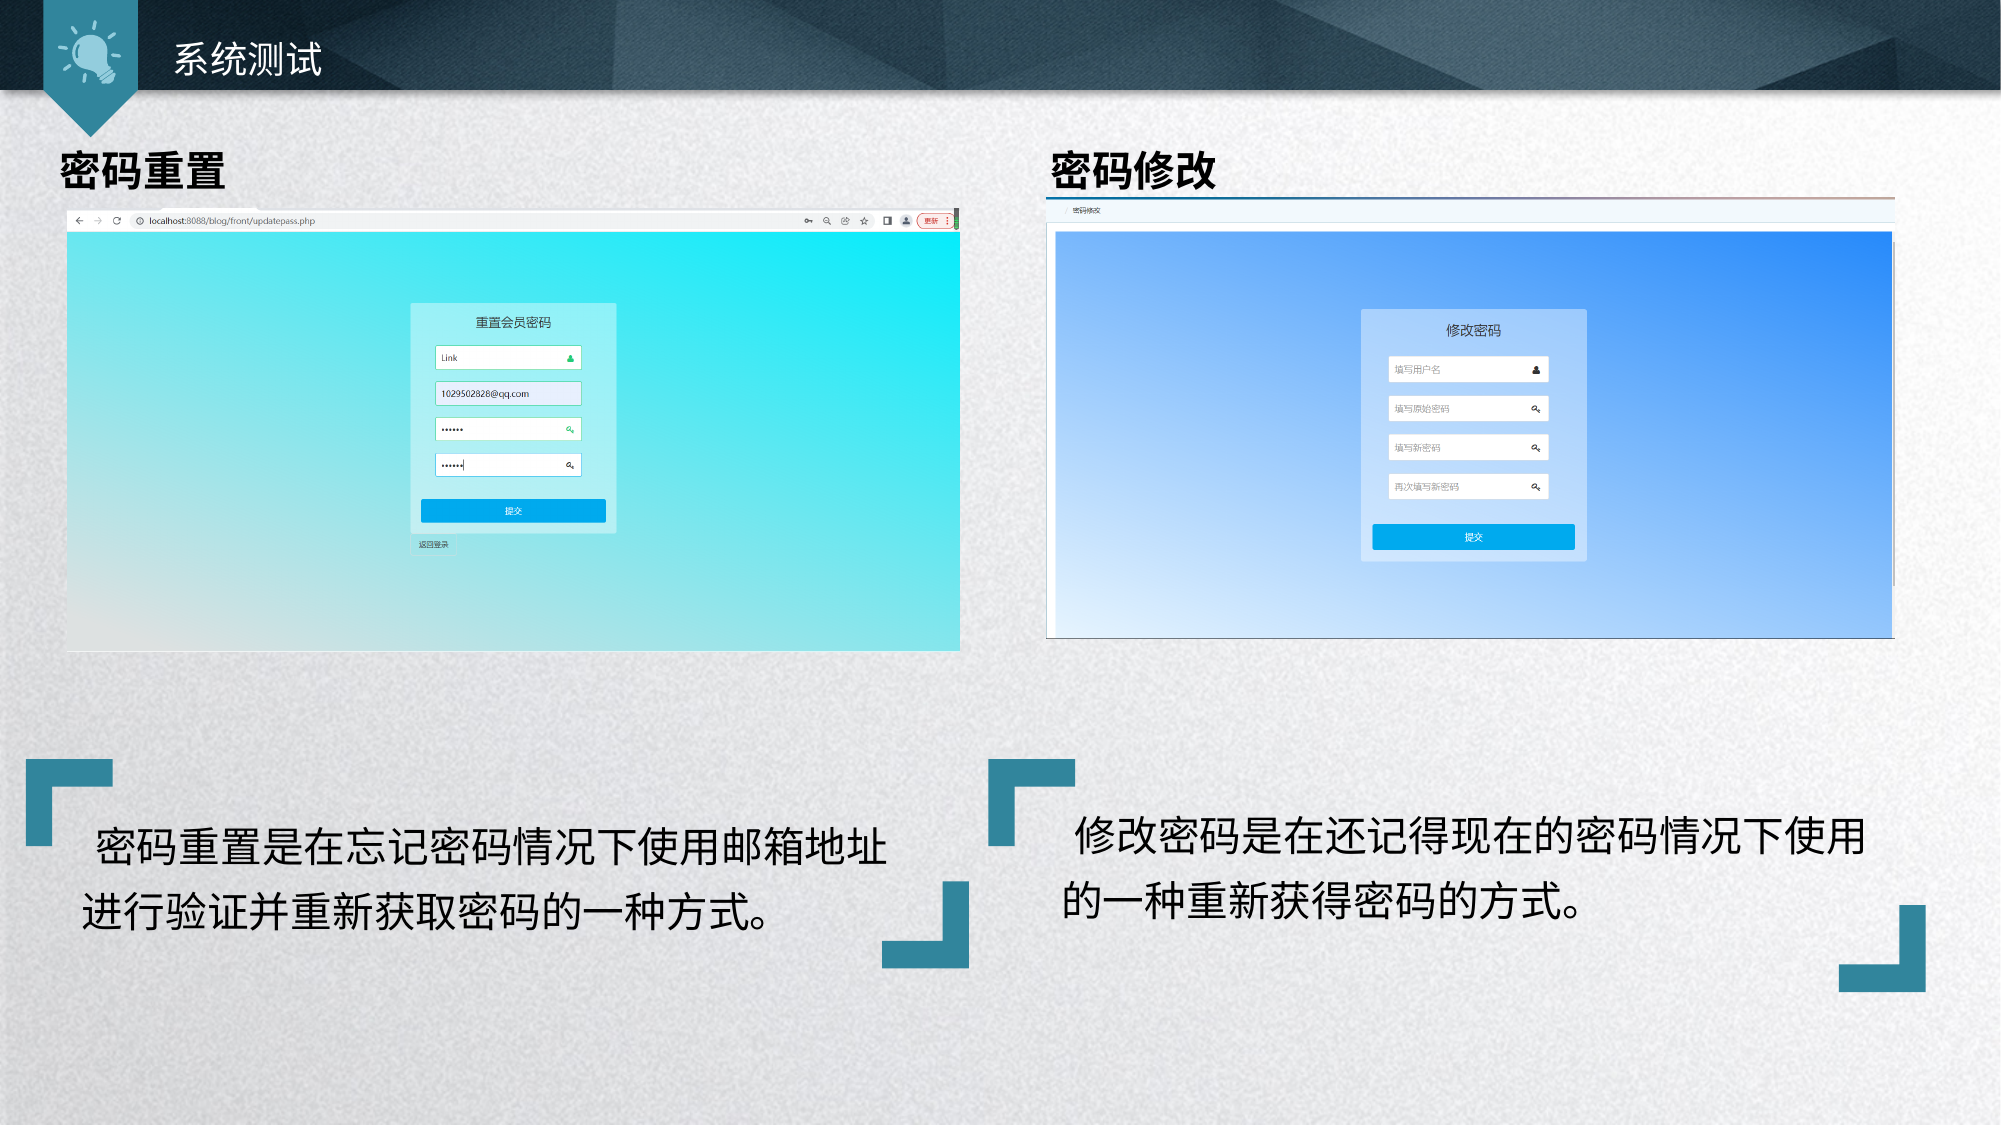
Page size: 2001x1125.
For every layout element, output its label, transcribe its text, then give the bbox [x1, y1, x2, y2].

text_box 密码修改 [1035, 137, 1411, 203]
text_box [140, 0, 2001, 92]
text_box [882, 881, 969, 969]
picture [0, 92, 2001, 1125]
text_box [988, 759, 1076, 847]
text_box [1838, 905, 1926, 993]
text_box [43, 0, 139, 138]
text_box 修改密码是在还记得现在的密码情况下使用的一种重新获得密码的方式。 [1046, 786, 1922, 932]
text_box 密码重置 [45, 137, 420, 203]
text_box [0, 0, 41, 92]
text_box 系统测试 [161, 30, 469, 88]
text_box [25, 759, 113, 847]
text_box 密码重置是在忘记密码情况下使用邮箱地址进行验证并重新获取密码的一种方式。 [67, 798, 943, 944]
